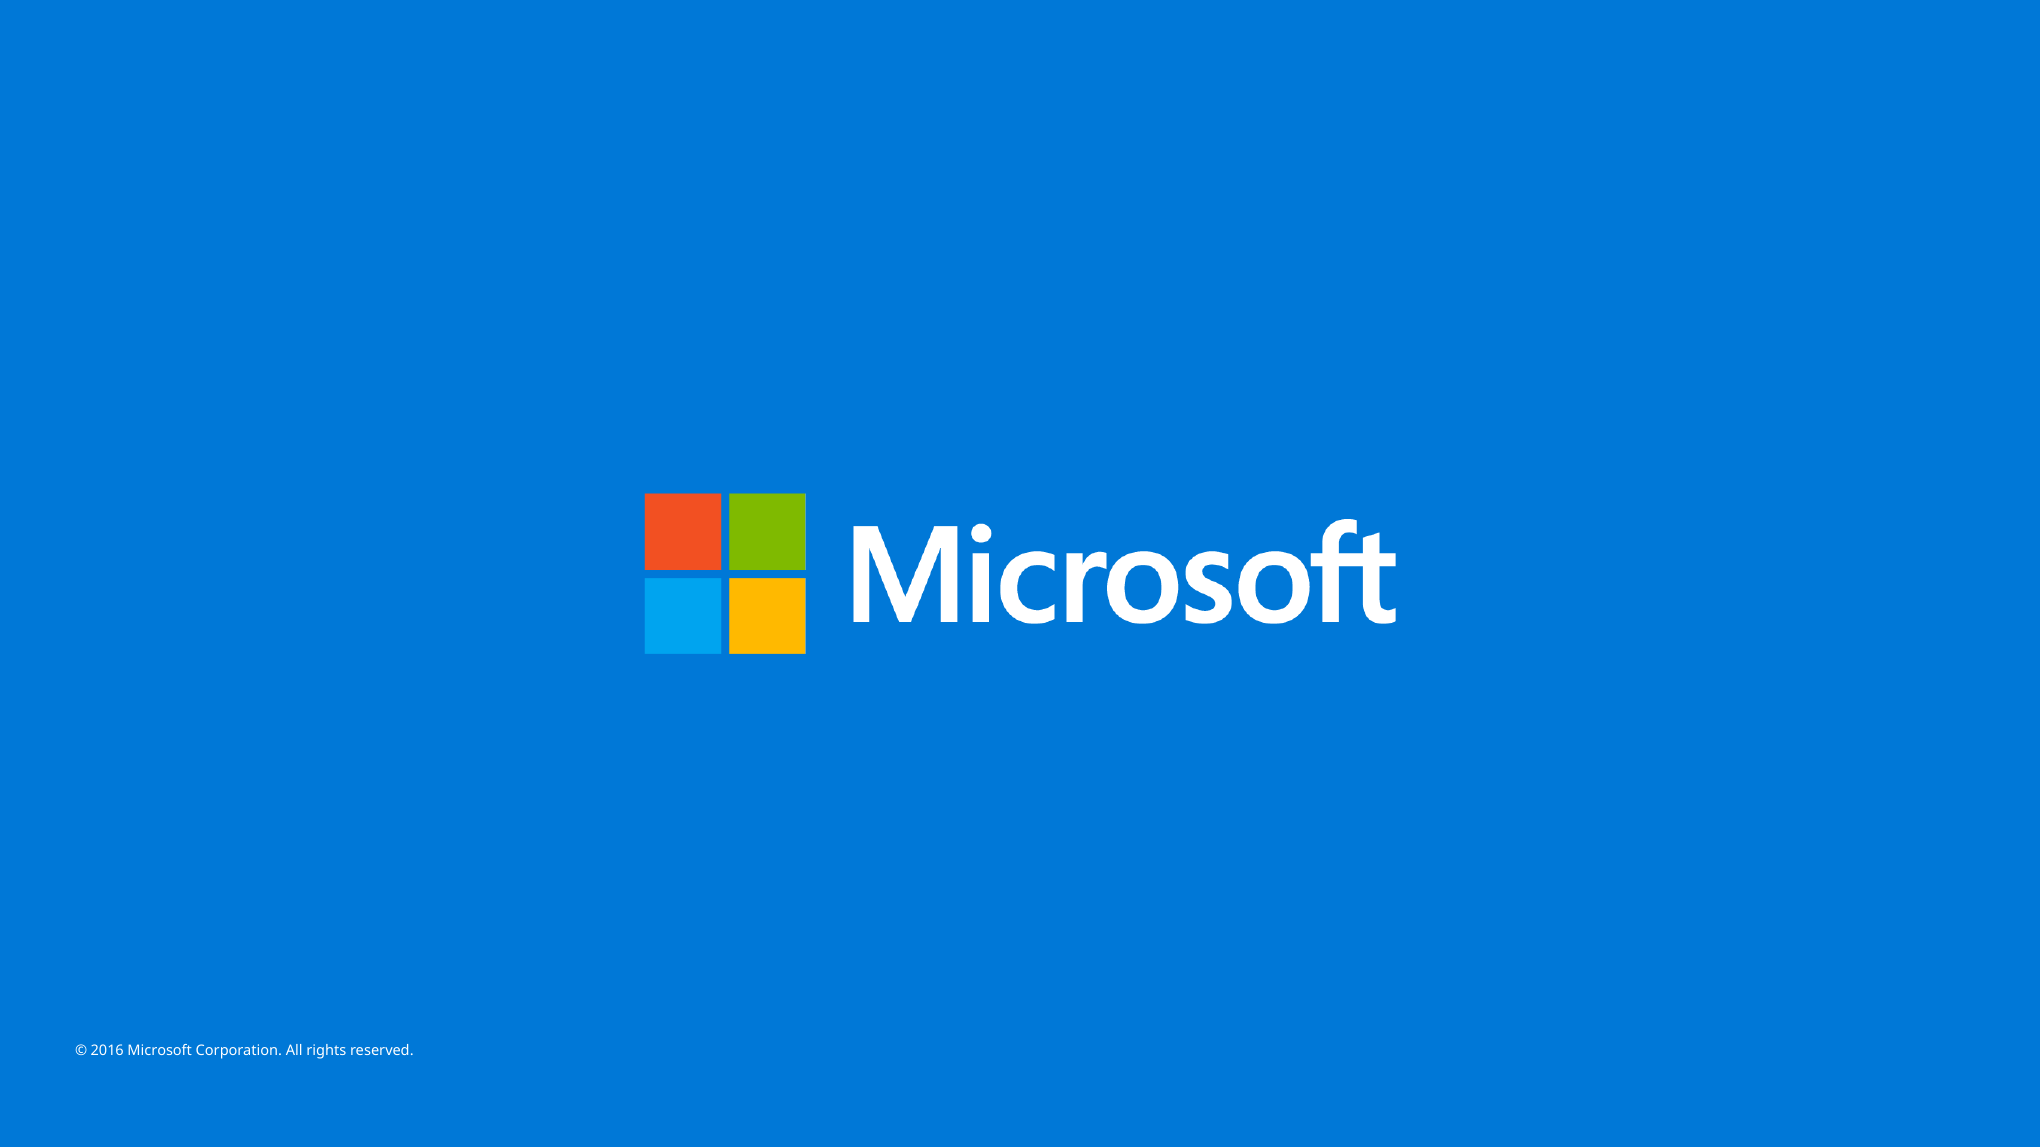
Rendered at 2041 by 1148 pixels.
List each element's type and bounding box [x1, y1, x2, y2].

picture [644, 493, 1396, 654]
